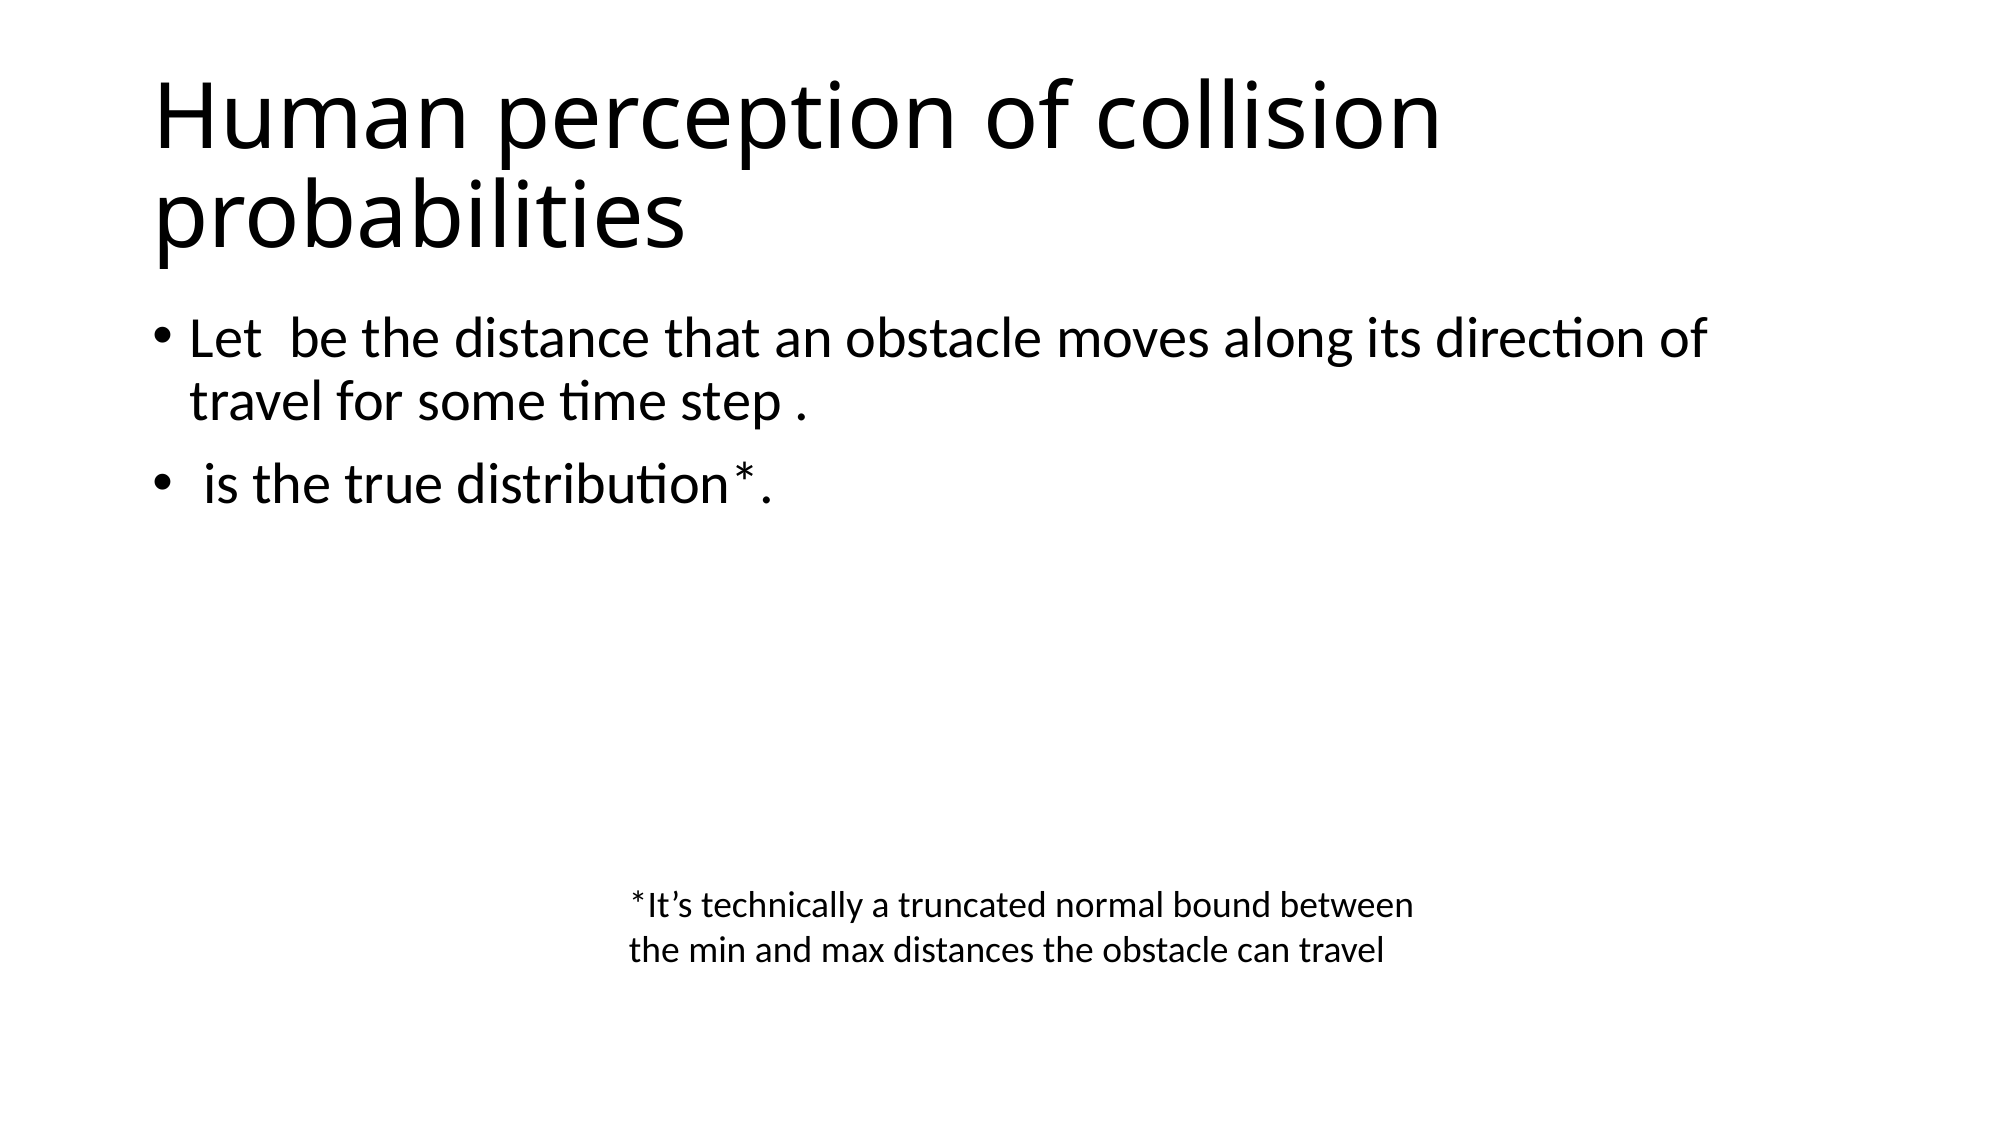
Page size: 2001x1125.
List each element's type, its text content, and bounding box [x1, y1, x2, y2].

text_box *It’s technically a truncated normal bound between the min and max distances the obstacle can travel [614, 872, 1472, 977]
title Human perception of collision probabilities [137, 59, 1863, 278]
